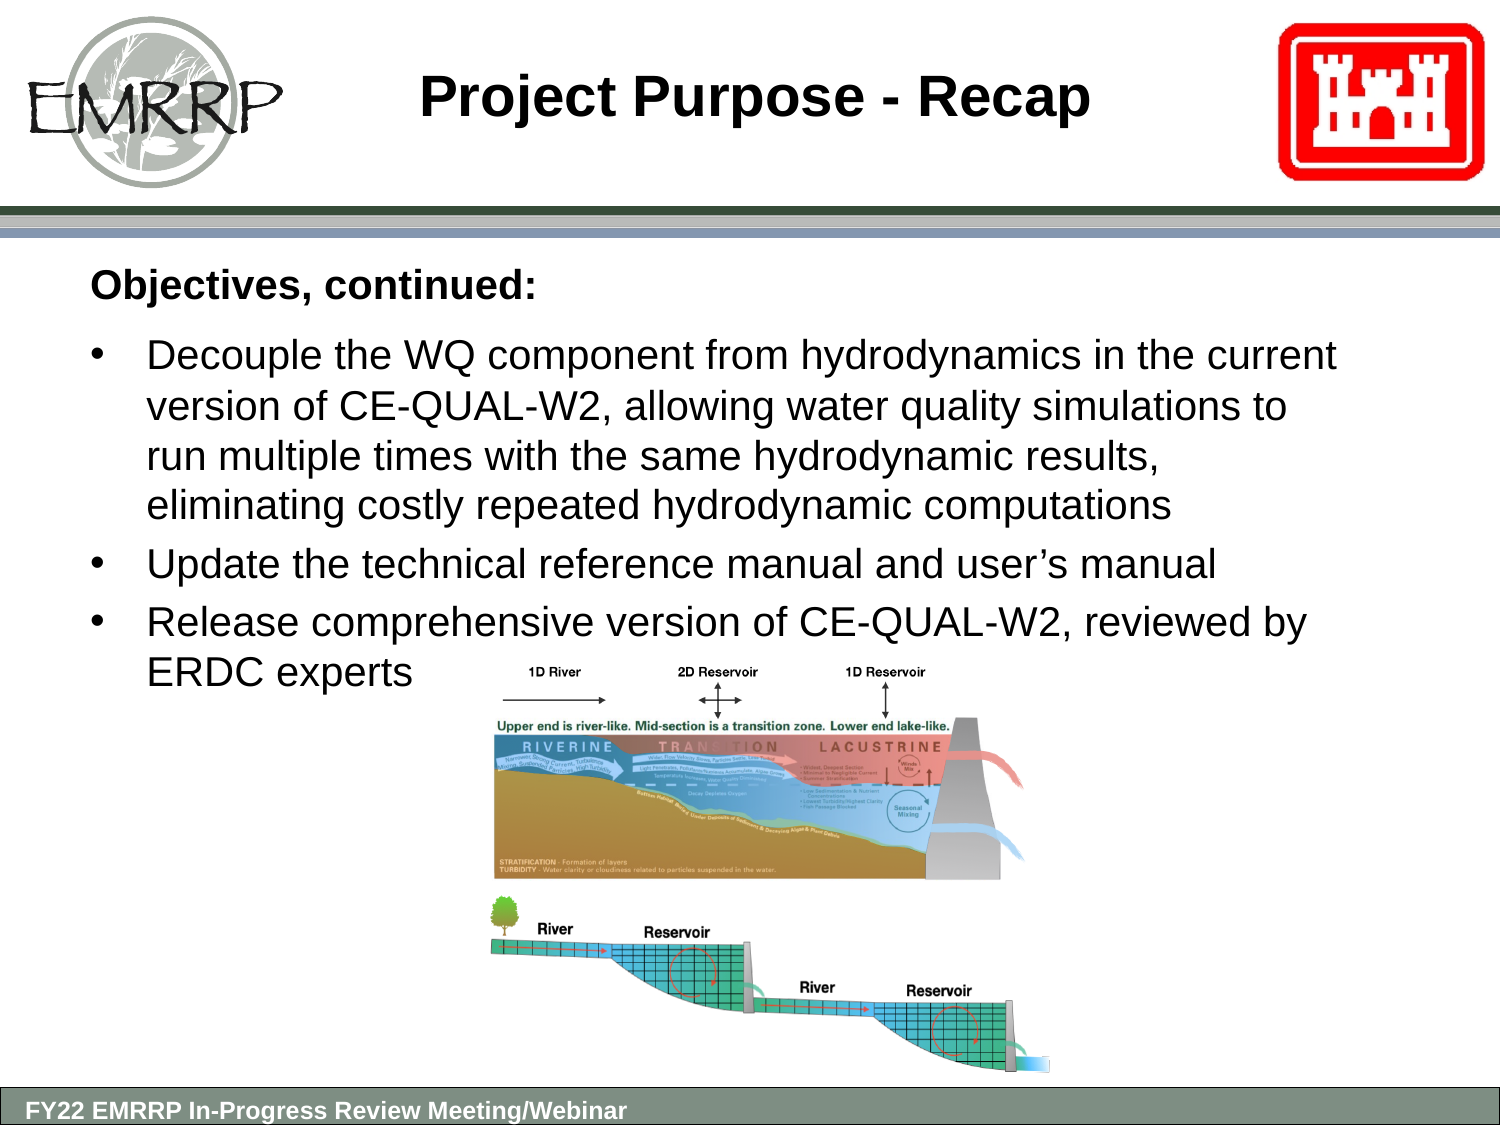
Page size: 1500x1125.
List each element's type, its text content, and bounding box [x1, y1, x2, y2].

picture [1275, 21, 1488, 183]
picture [0, 206, 1500, 238]
title Project Purpose - Recap [274, 49, 1238, 178]
picture [24, 12, 285, 191]
picture [490, 655, 1026, 882]
picture [489, 893, 1051, 1074]
list Objectives, continued: Decouple the WQ component from hydrodynamics in the current version of CE-QUAL-W2, allowing water quality simulations to run multiple times with the same hydrodynamic results, eliminating costly repeated hydrodynamic computations Update the technical reference manual and user’s manual Release comprehensive version of CE-QUAL-W2, reviewed by ERDC experts [74, 249, 1376, 1088]
